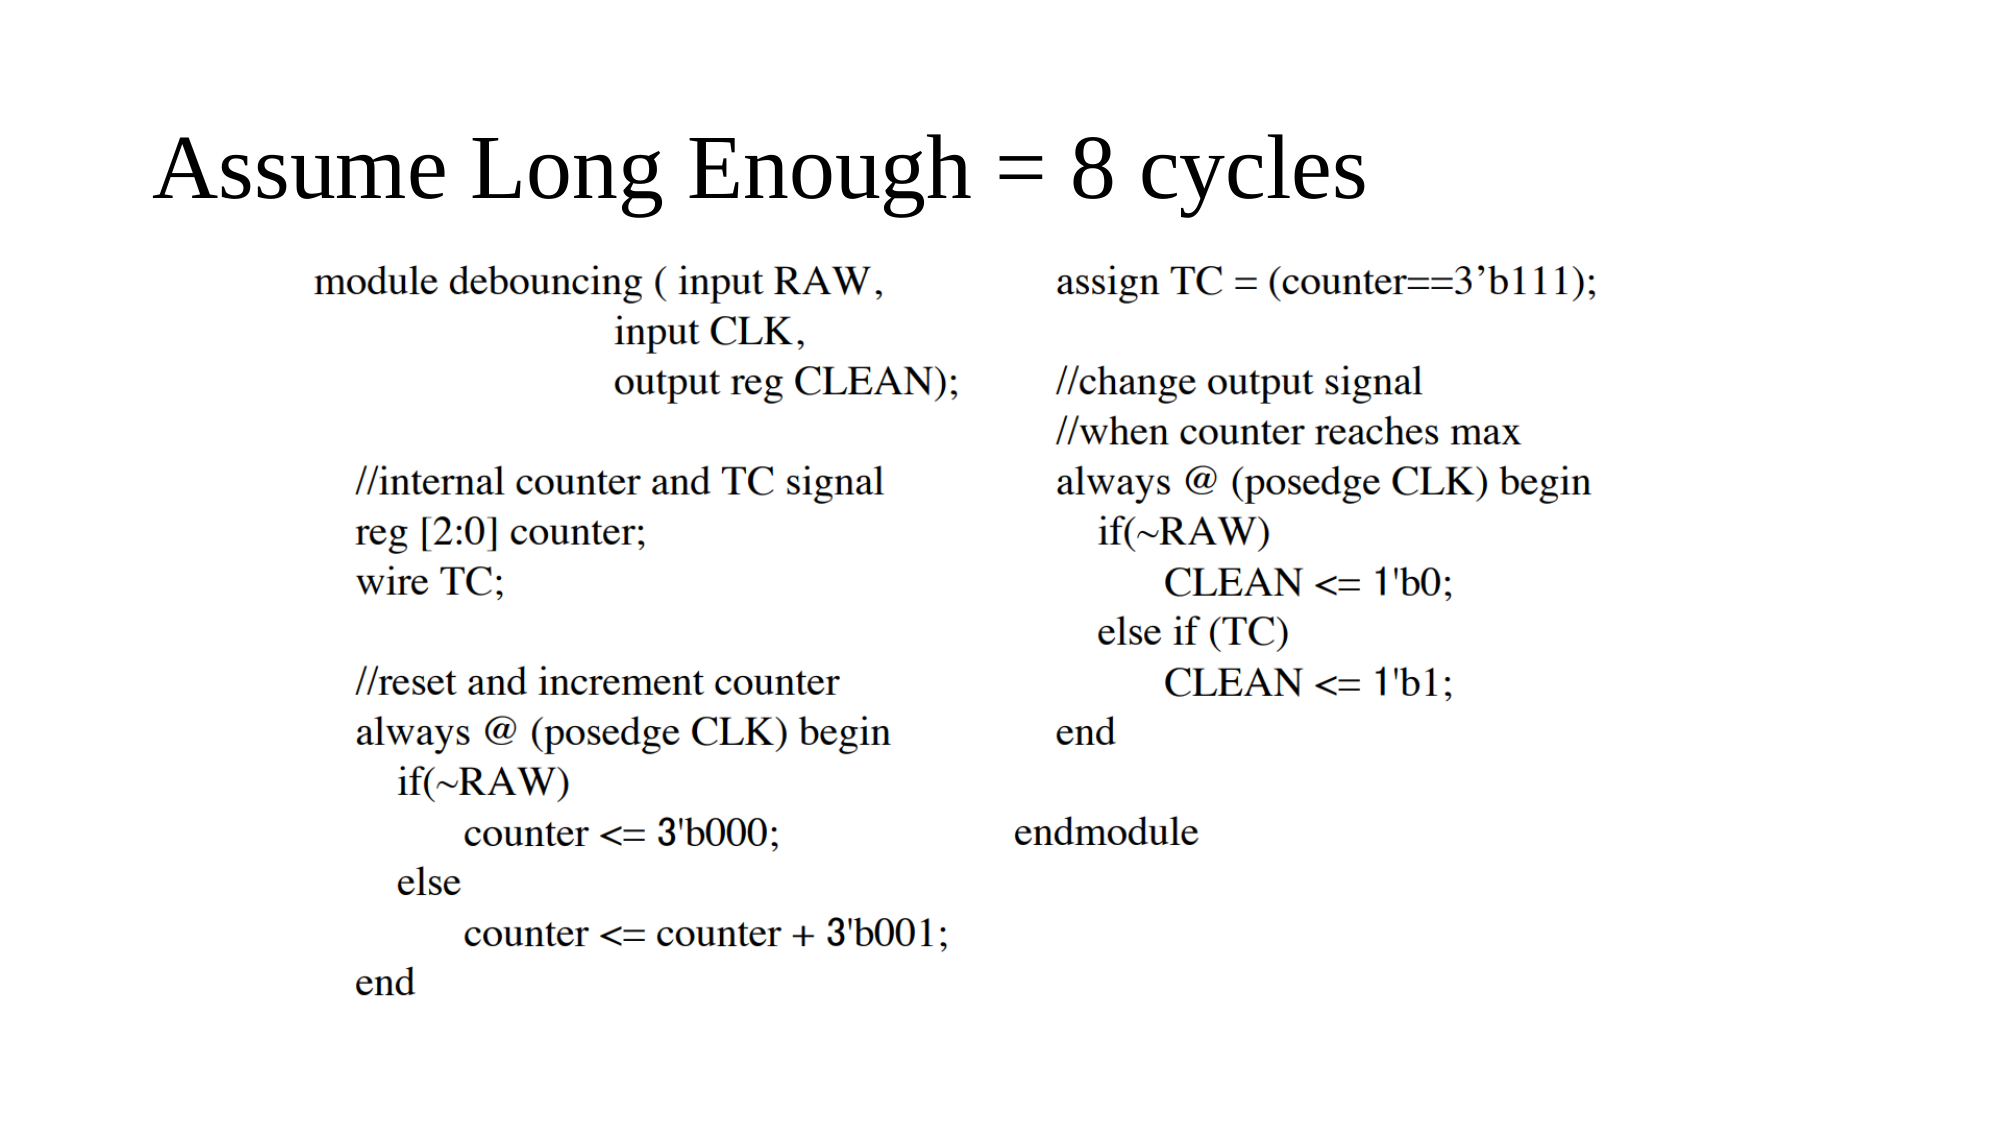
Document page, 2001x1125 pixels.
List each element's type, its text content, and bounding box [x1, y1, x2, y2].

picture [302, 241, 1605, 1014]
title Assume Long Enough = 8 cycles [137, 59, 1863, 278]
